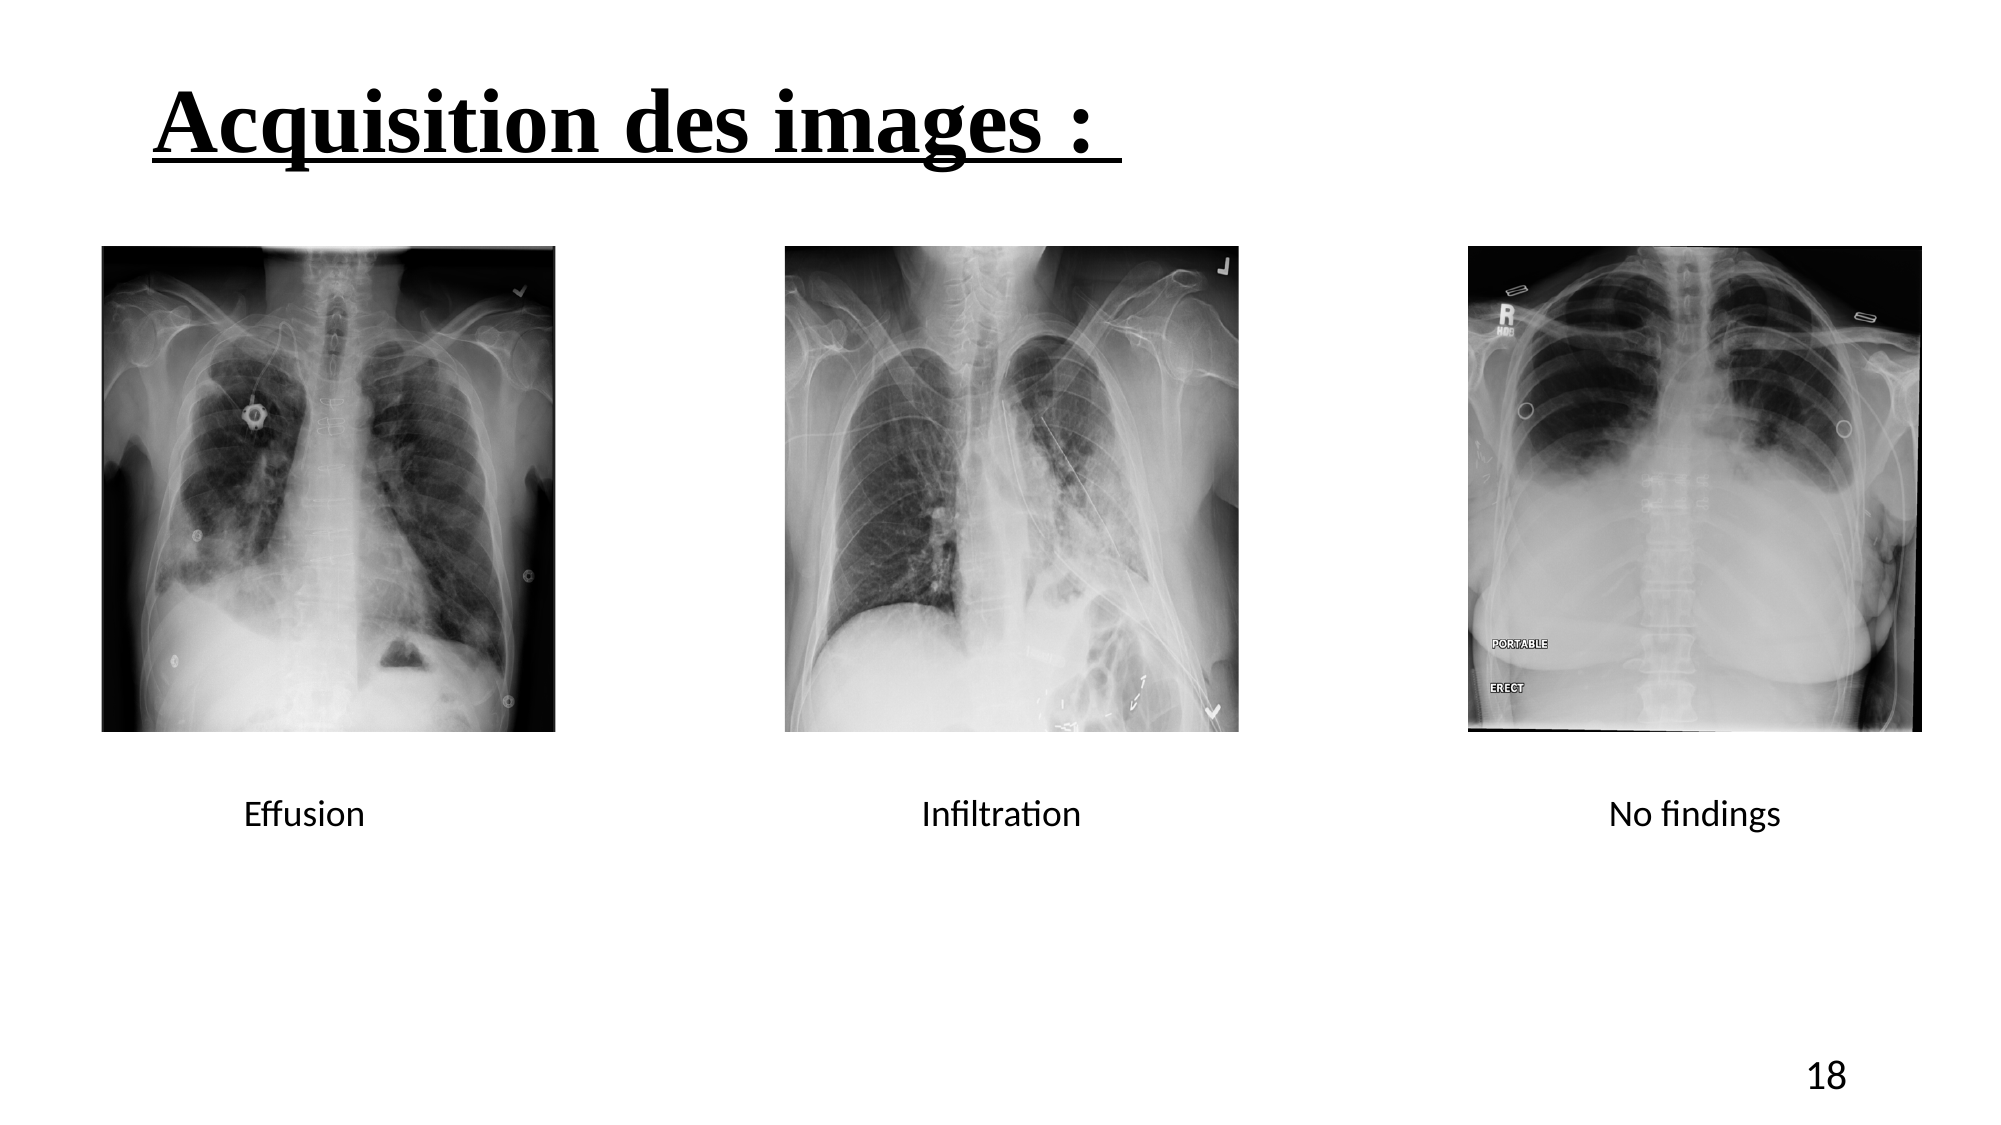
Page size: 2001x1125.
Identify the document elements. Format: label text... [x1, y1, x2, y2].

picture [101, 245, 556, 732]
slide_number 18 [1412, 1042, 1863, 1103]
text_box Infiltration [751, 781, 1253, 842]
text_box No findings [1444, 781, 1946, 842]
text_box Effusion [54, 781, 556, 842]
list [1468, 245, 1922, 732]
title Acquisition des images : [137, 14, 1863, 232]
picture [784, 245, 1239, 732]
